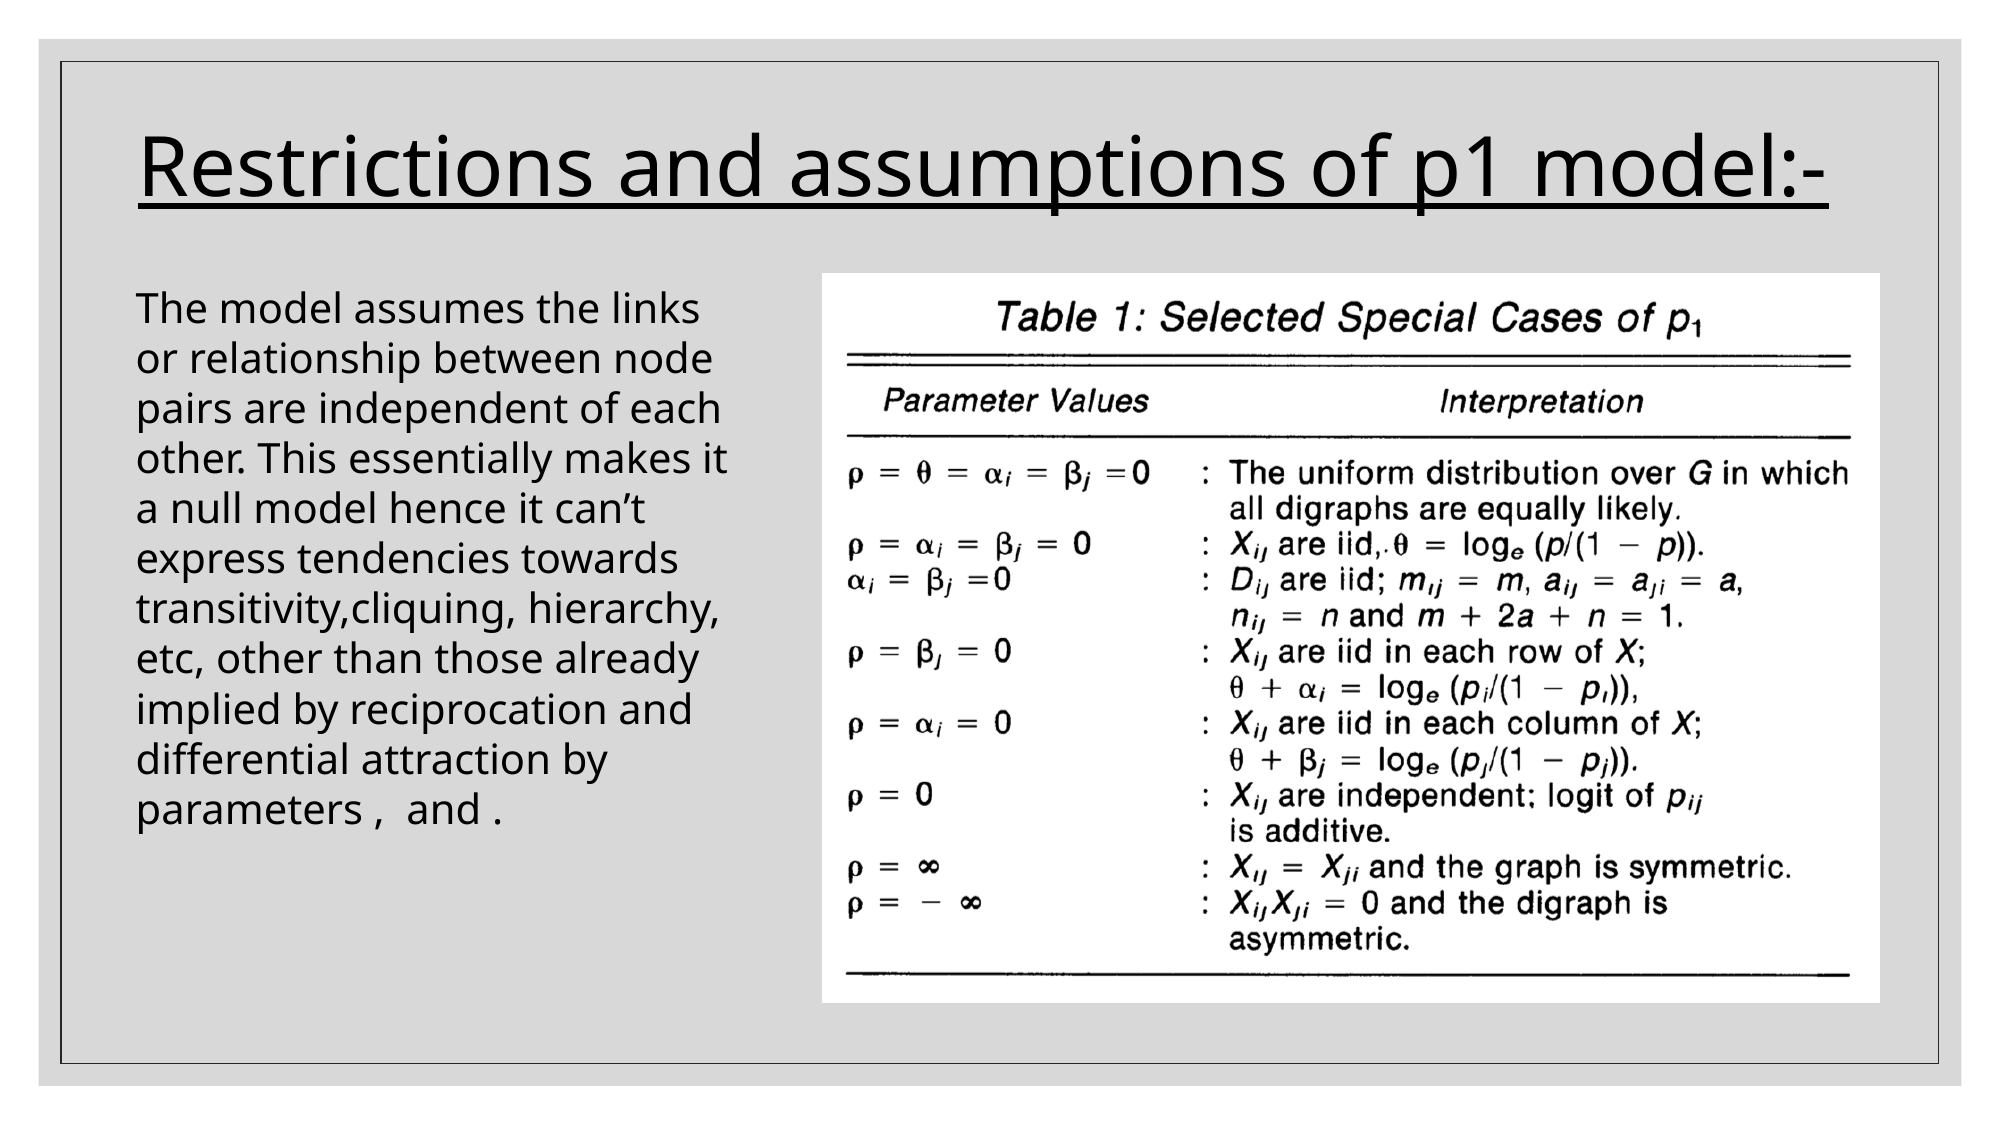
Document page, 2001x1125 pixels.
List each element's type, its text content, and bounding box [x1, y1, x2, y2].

picture [822, 273, 1880, 1003]
text_box Restrictions and assumptions of p1 model:- [123, 106, 1844, 221]
